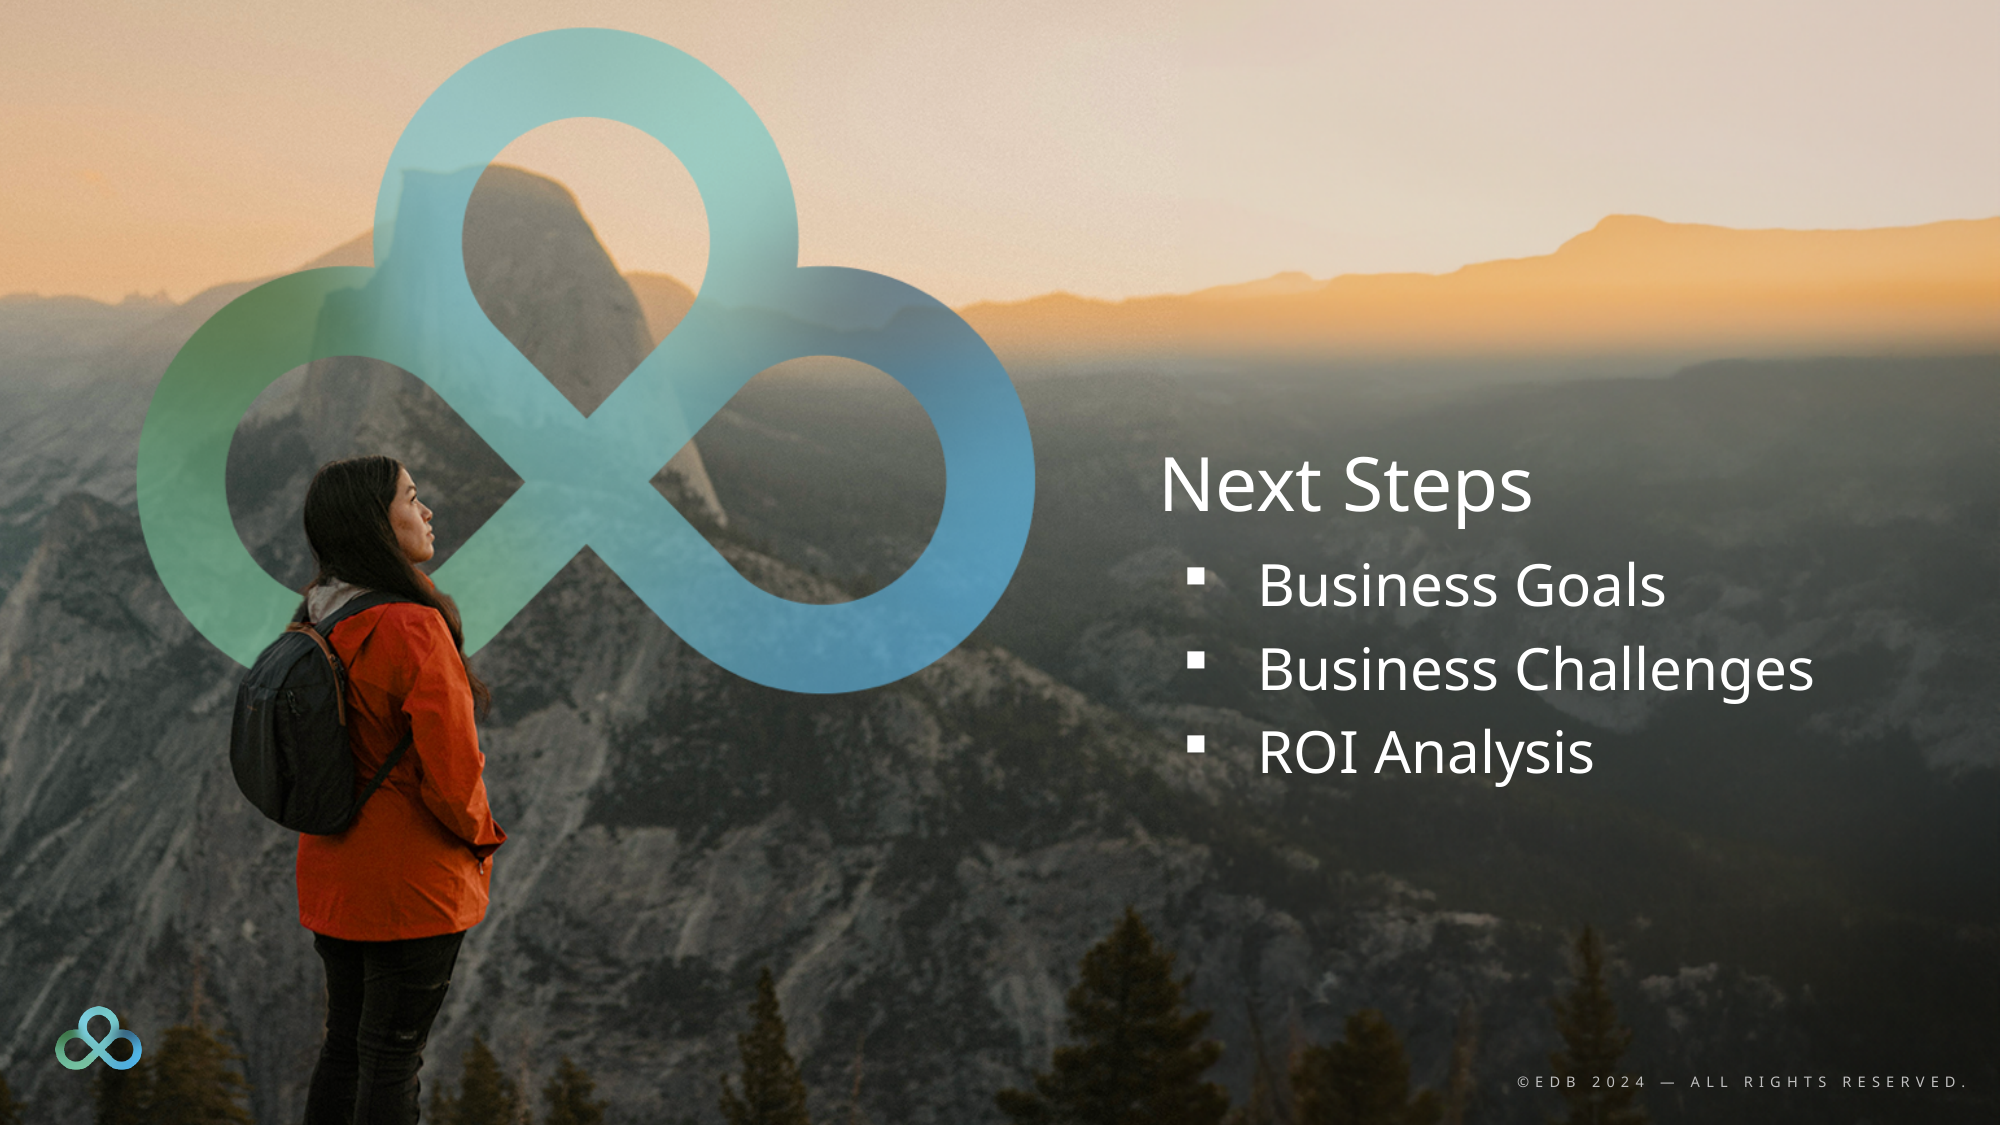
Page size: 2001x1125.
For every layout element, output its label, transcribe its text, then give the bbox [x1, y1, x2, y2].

picture [0, 0, 2000, 1125]
list Business Goals Business Challenges ROI Analysis [1167, 563, 1913, 874]
list Next Steps [1143, 412, 1913, 563]
